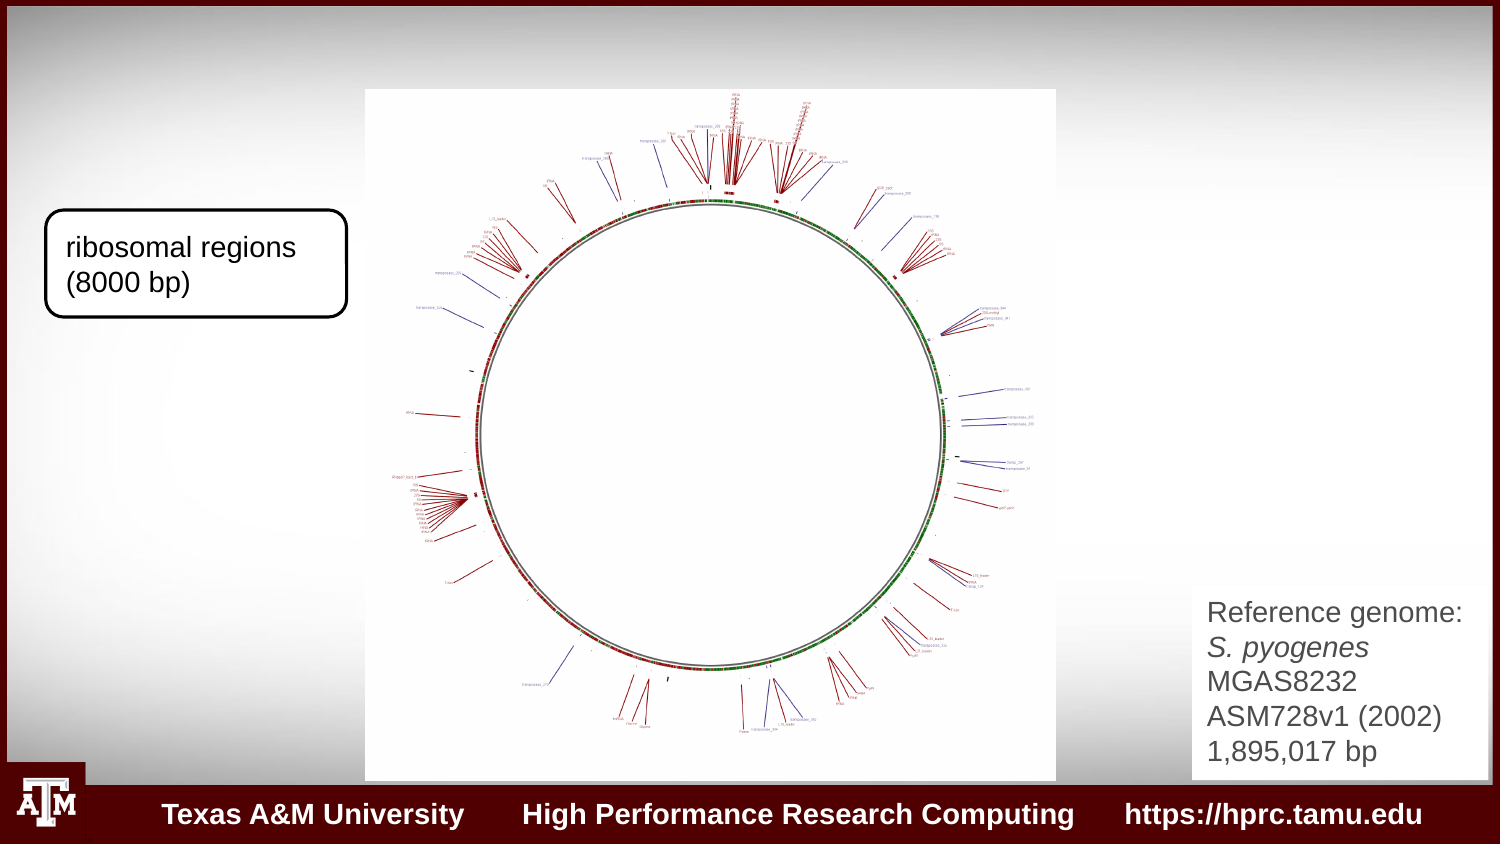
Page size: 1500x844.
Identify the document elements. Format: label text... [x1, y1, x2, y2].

picture [0, 6, 1493, 844]
text_box Reference genome: S. pyogenes MGAS8232 ASM728v1 (2002) 1,895,017 bp [1192, 585, 1489, 781]
text_box ribosomal regions (8000 bp) [45, 210, 347, 318]
